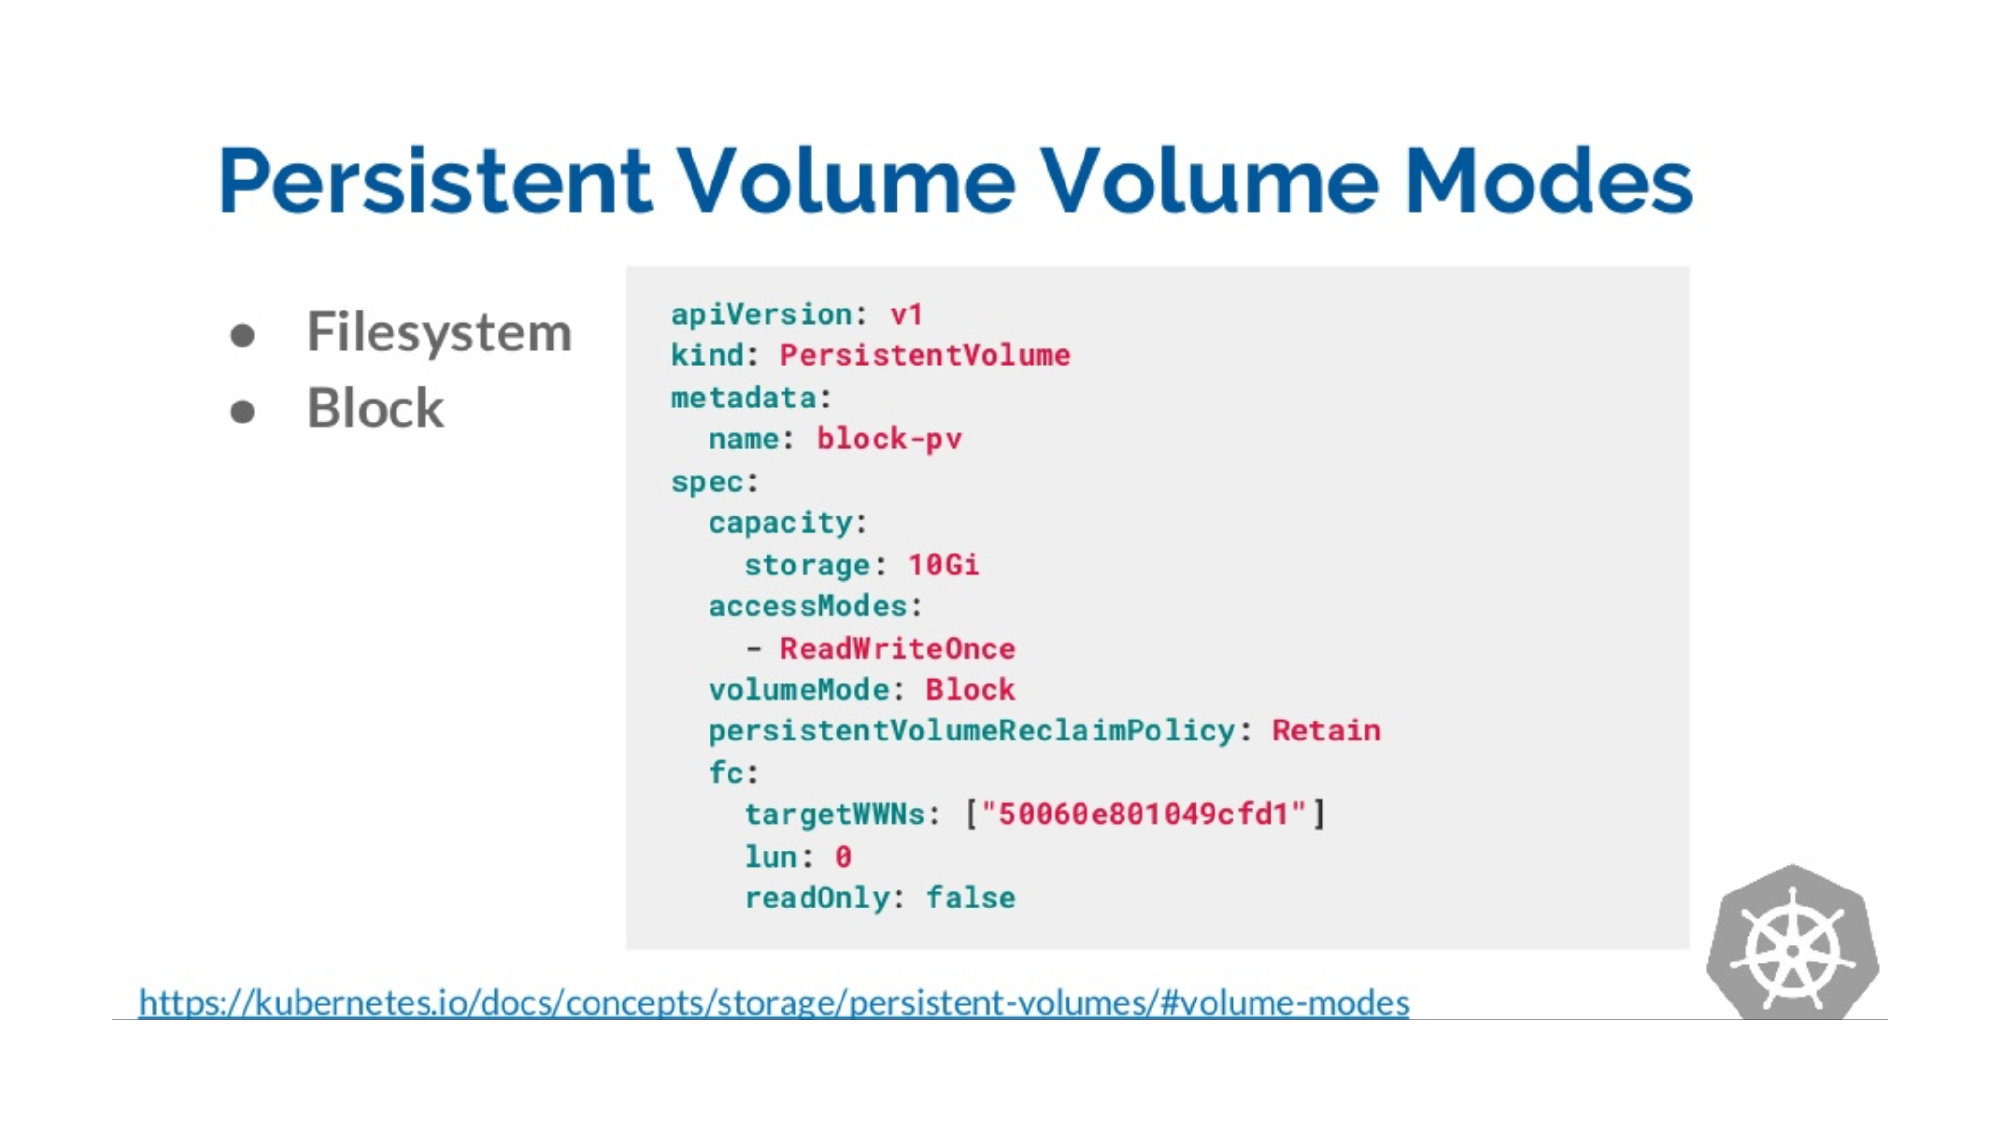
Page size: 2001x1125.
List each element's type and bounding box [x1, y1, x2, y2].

list [112, 105, 1888, 1020]
